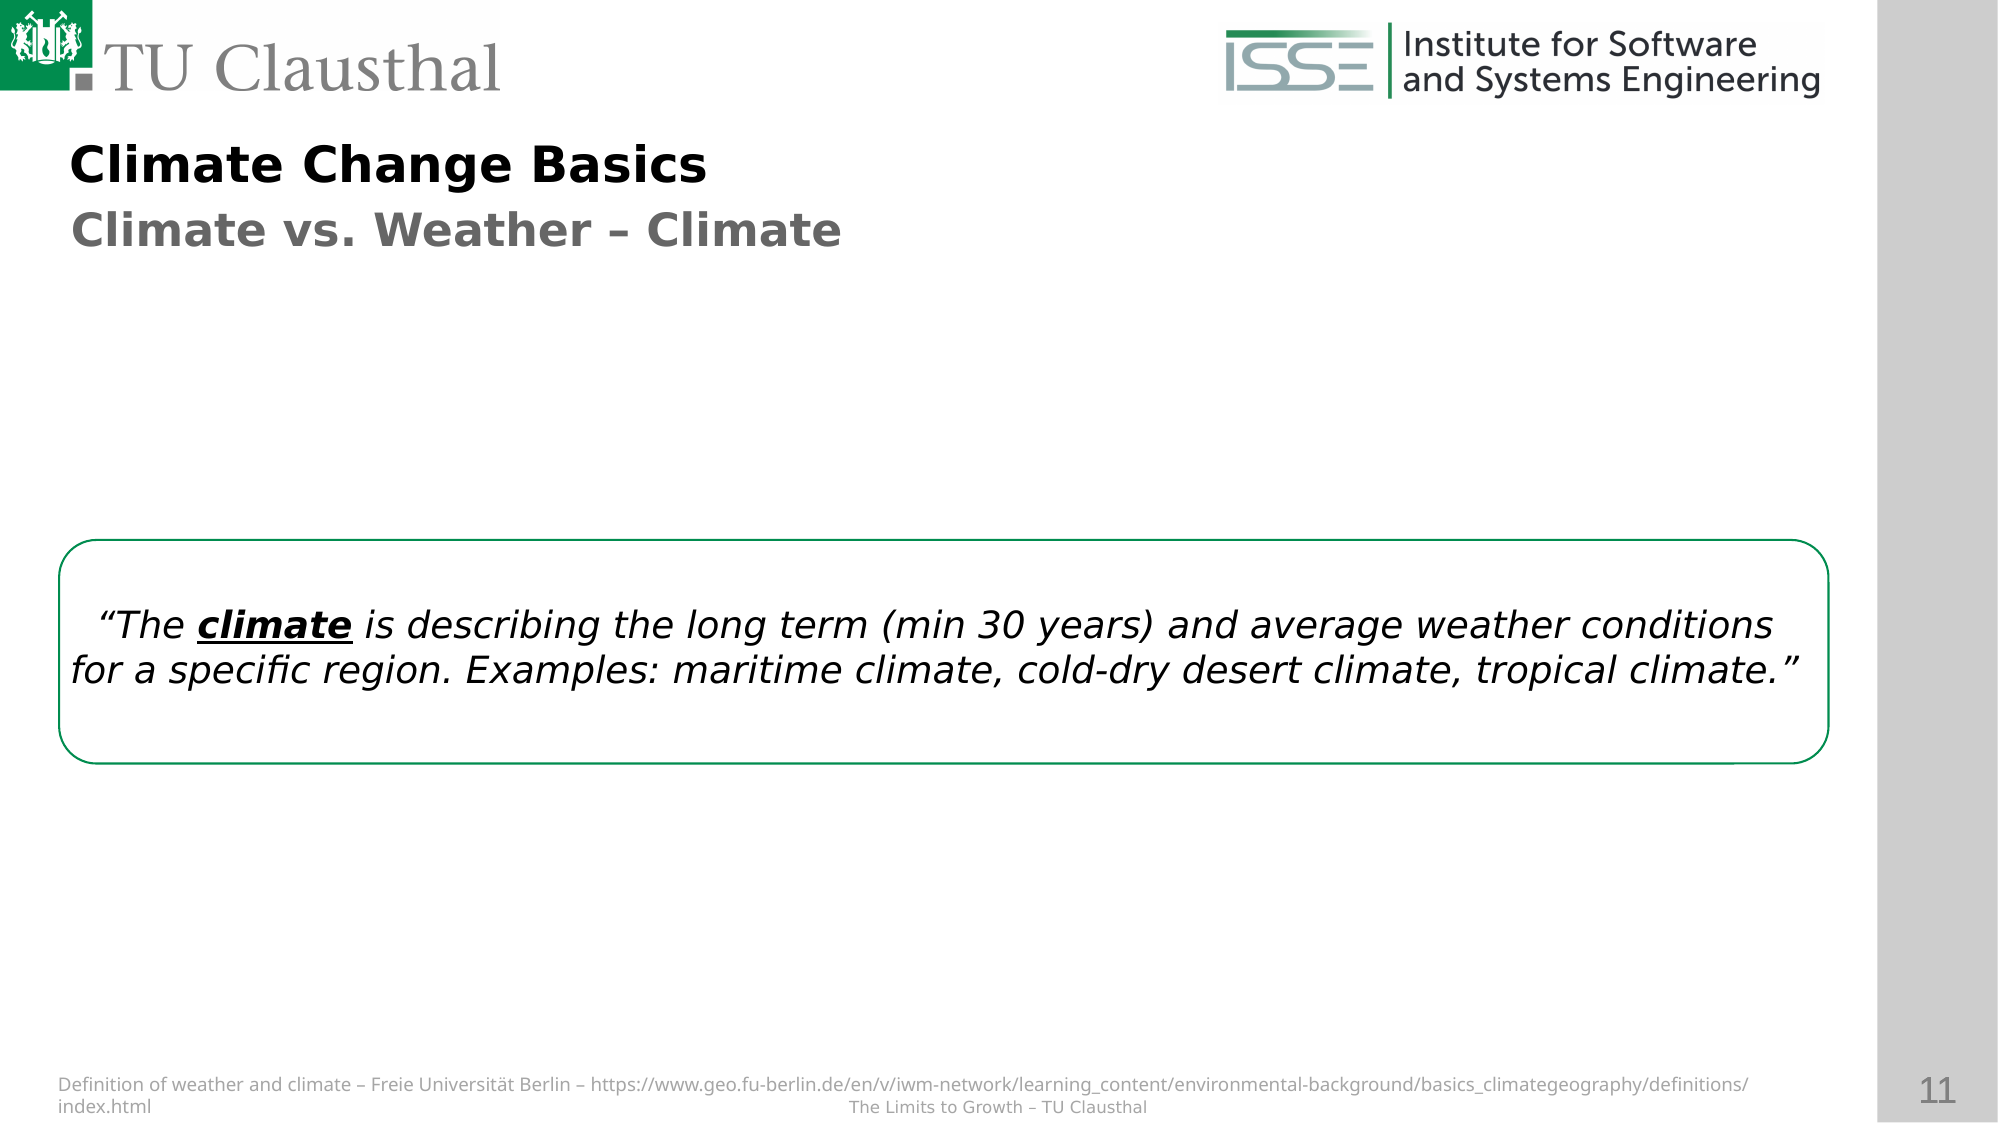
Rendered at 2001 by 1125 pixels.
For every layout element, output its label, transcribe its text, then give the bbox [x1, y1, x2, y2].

text_box “The climate is describing the long term (min 30 years) and average weather conditions for a specific region. Examples: maritime climate, cold-dry desert climate, tropical climate.” [54, 207, 1817, 1033]
text_box Climate Change Basics [54, 125, 1817, 206]
picture [1218, 22, 1825, 105]
text_box Climate vs. Weather – Climate [70, 188, 1769, 269]
picture [0, 0, 500, 91]
text_box [58, 538, 1830, 765]
text_box Definition of weather and climate – Freie Universität Berlin – https://www.geo.fu-berlin.de/en/v/iwm-network/learning_content/environmental-background/basics_climategeography/definitions/index.html [43, 1064, 1814, 1125]
